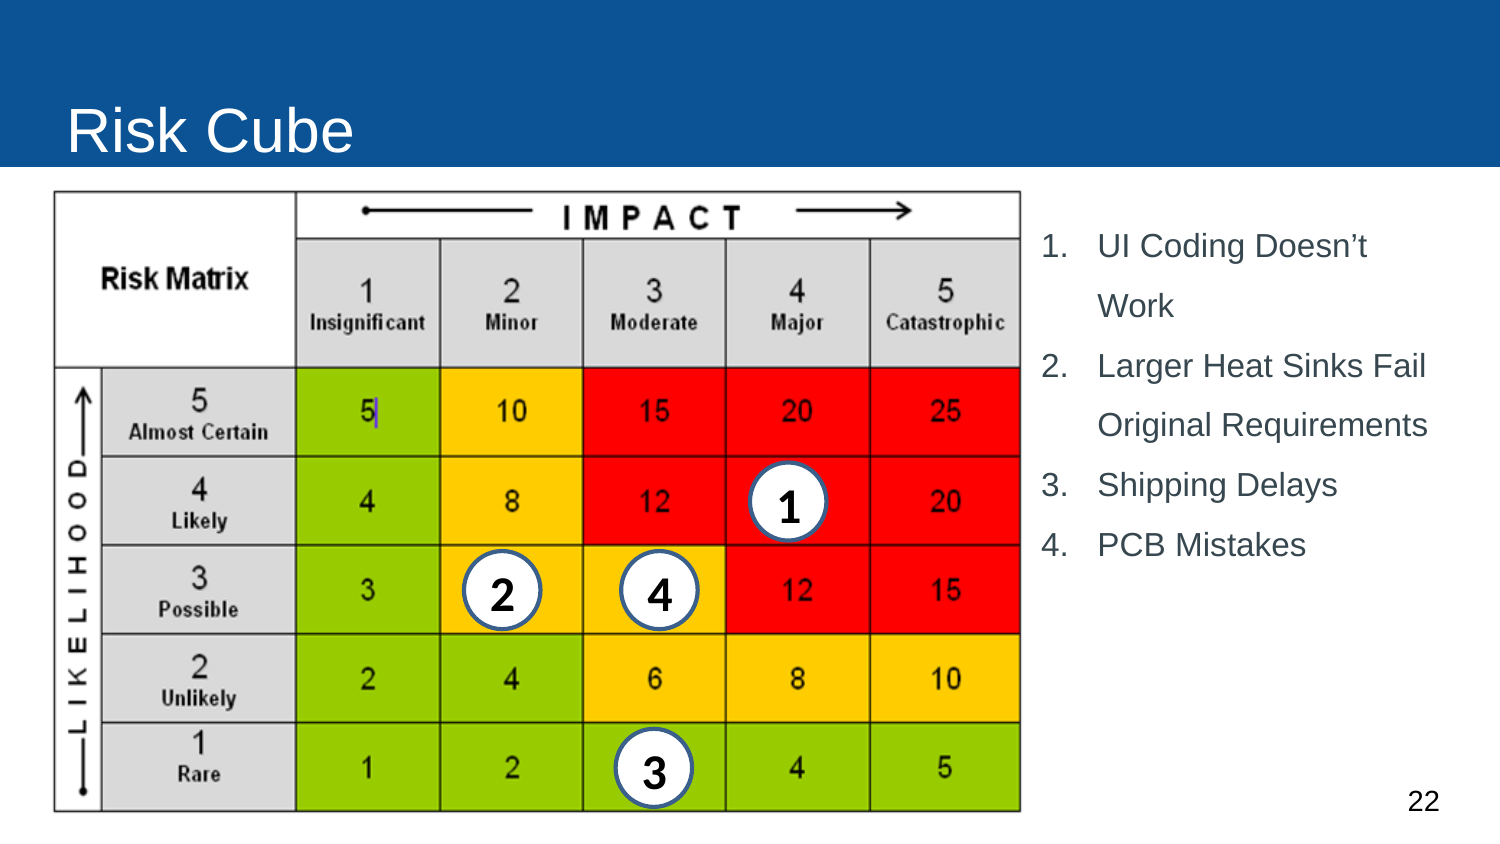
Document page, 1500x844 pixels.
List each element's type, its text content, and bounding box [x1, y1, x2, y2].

picture [50, 188, 1027, 815]
slide_number 22 [1392, 767, 1483, 833]
list UI Coding Doesn’t Work Larger Heat Sinks Fail Original Requirements Shipping Delays PCB Mistakes [1029, 189, 1449, 750]
title Risk Cube [0, 0, 1500, 167]
